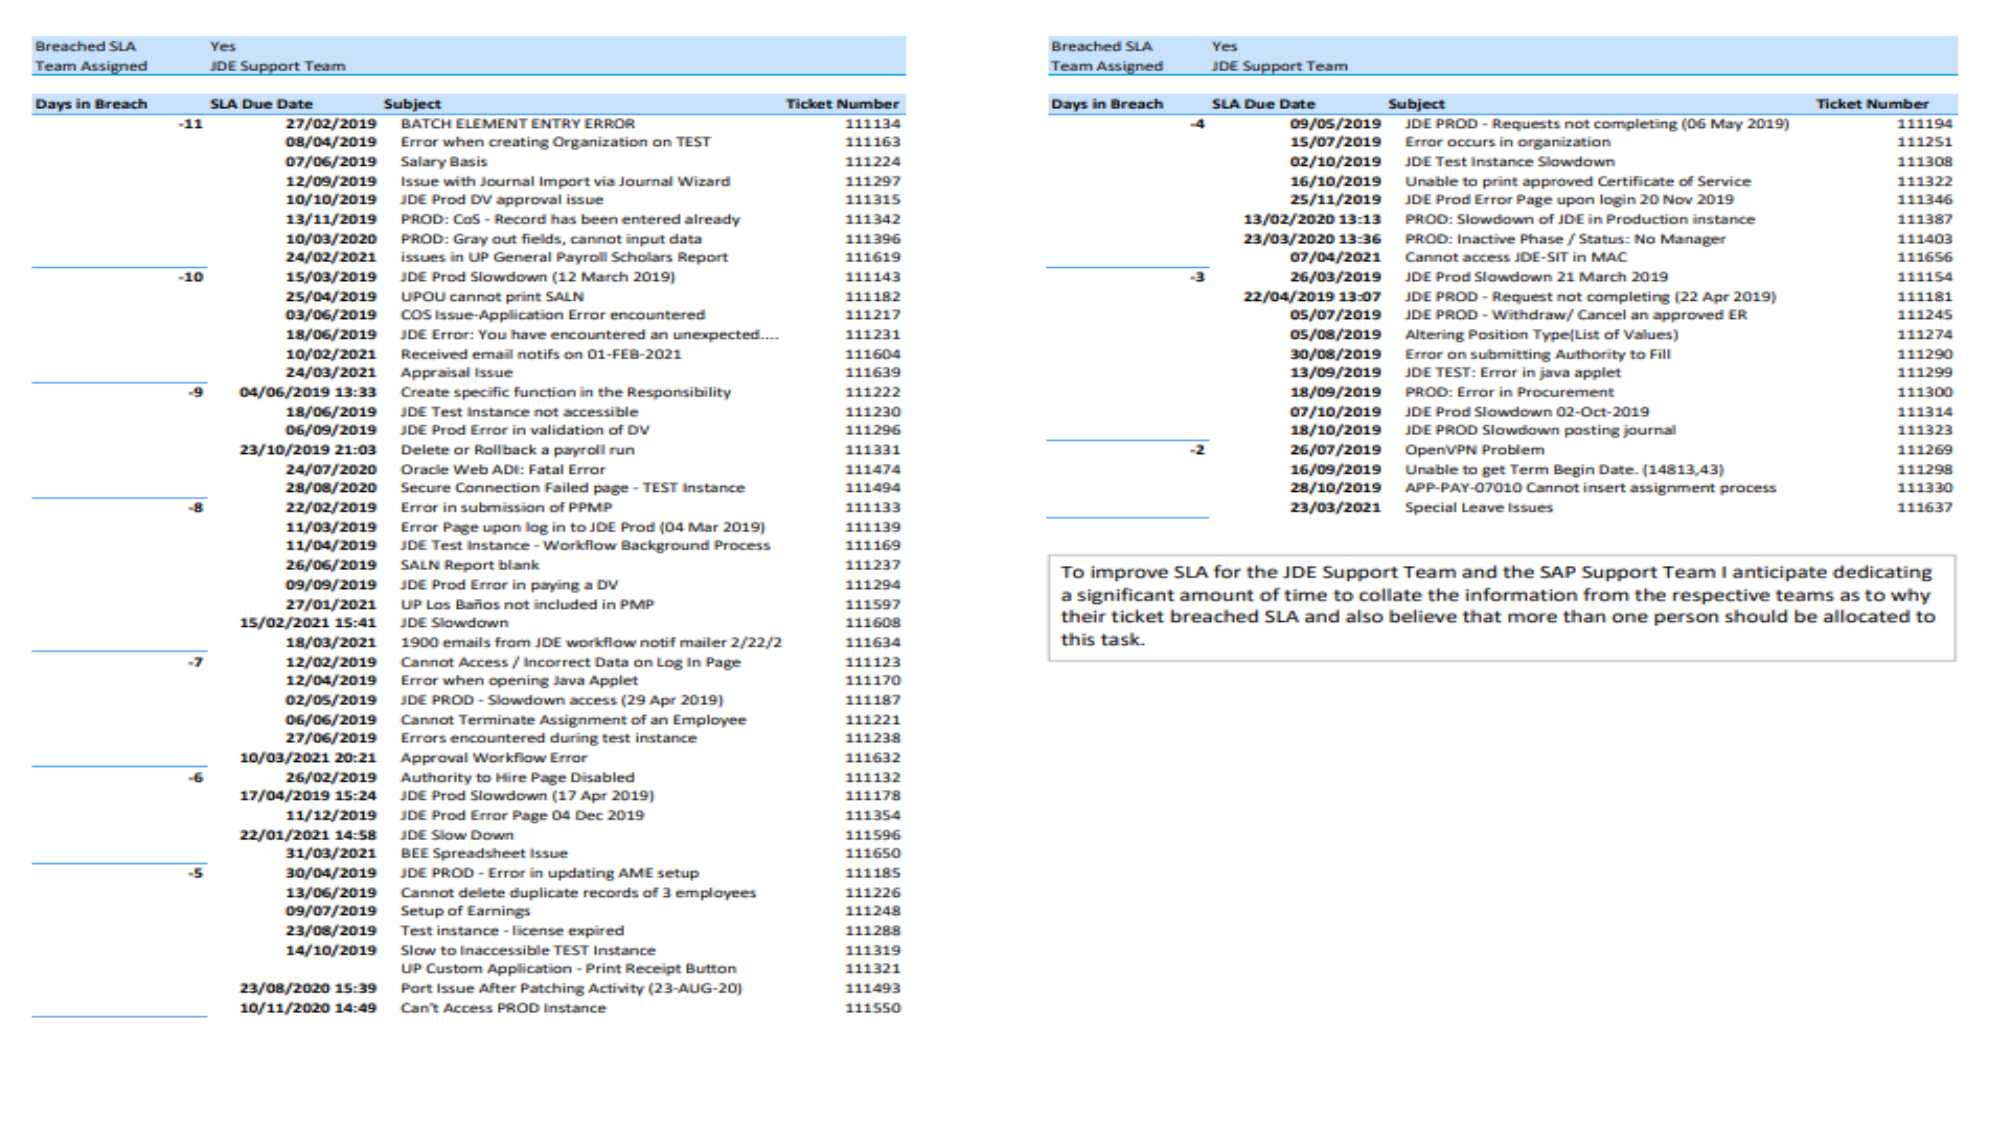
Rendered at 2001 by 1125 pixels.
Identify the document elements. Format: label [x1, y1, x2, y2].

picture [22, 19, 1989, 1037]
